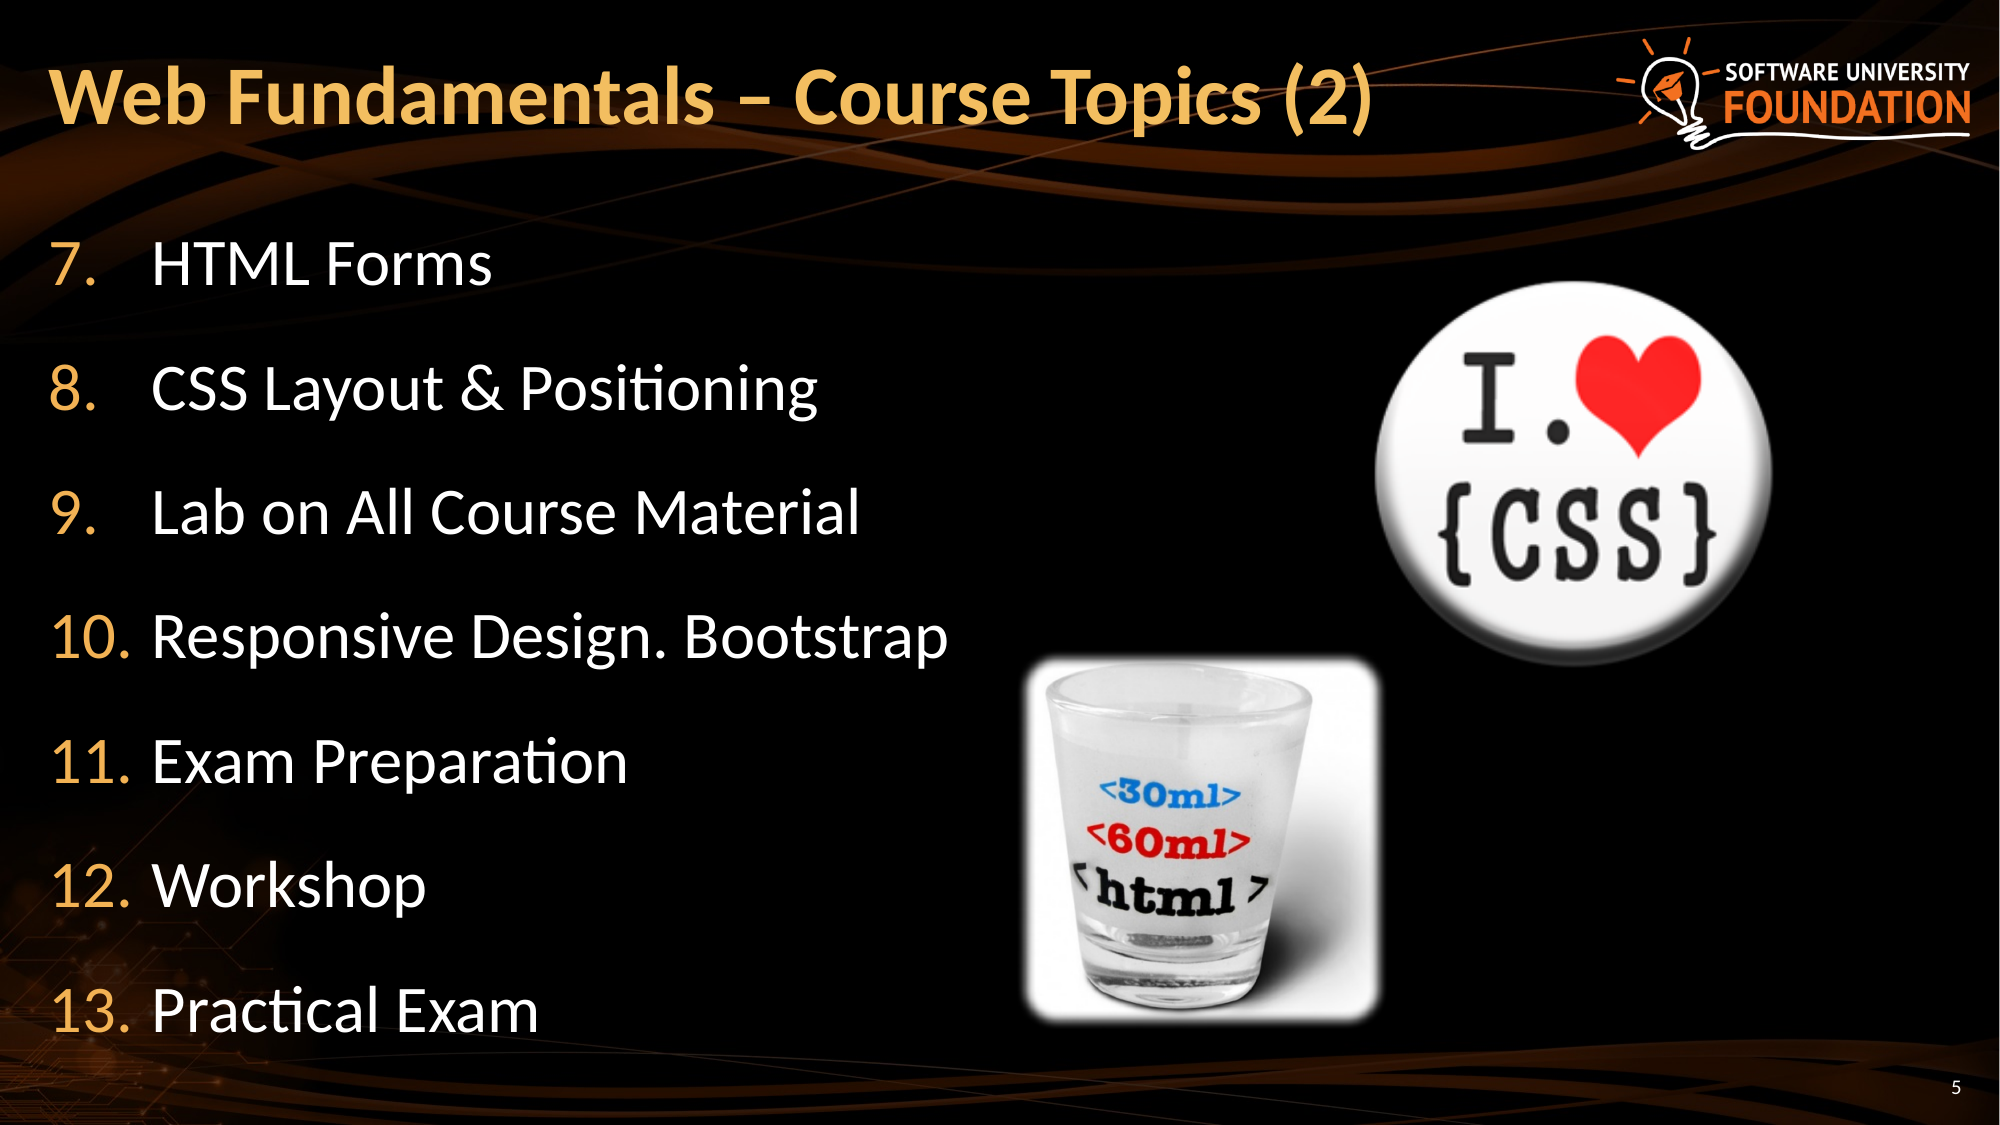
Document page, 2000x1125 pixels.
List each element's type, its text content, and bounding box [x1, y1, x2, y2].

slide_number 5 [1897, 1075, 1968, 1103]
list HTML Forms CSS Layout & Positioning Lab on All Course Material Responsive Design. Bootstrap Exam Preparation Workshop Practical Exam [31, 181, 1968, 1075]
picture [0, 0, 2000, 1125]
title Web Fundamentals – Course Topics (2) [30, 6, 1602, 189]
